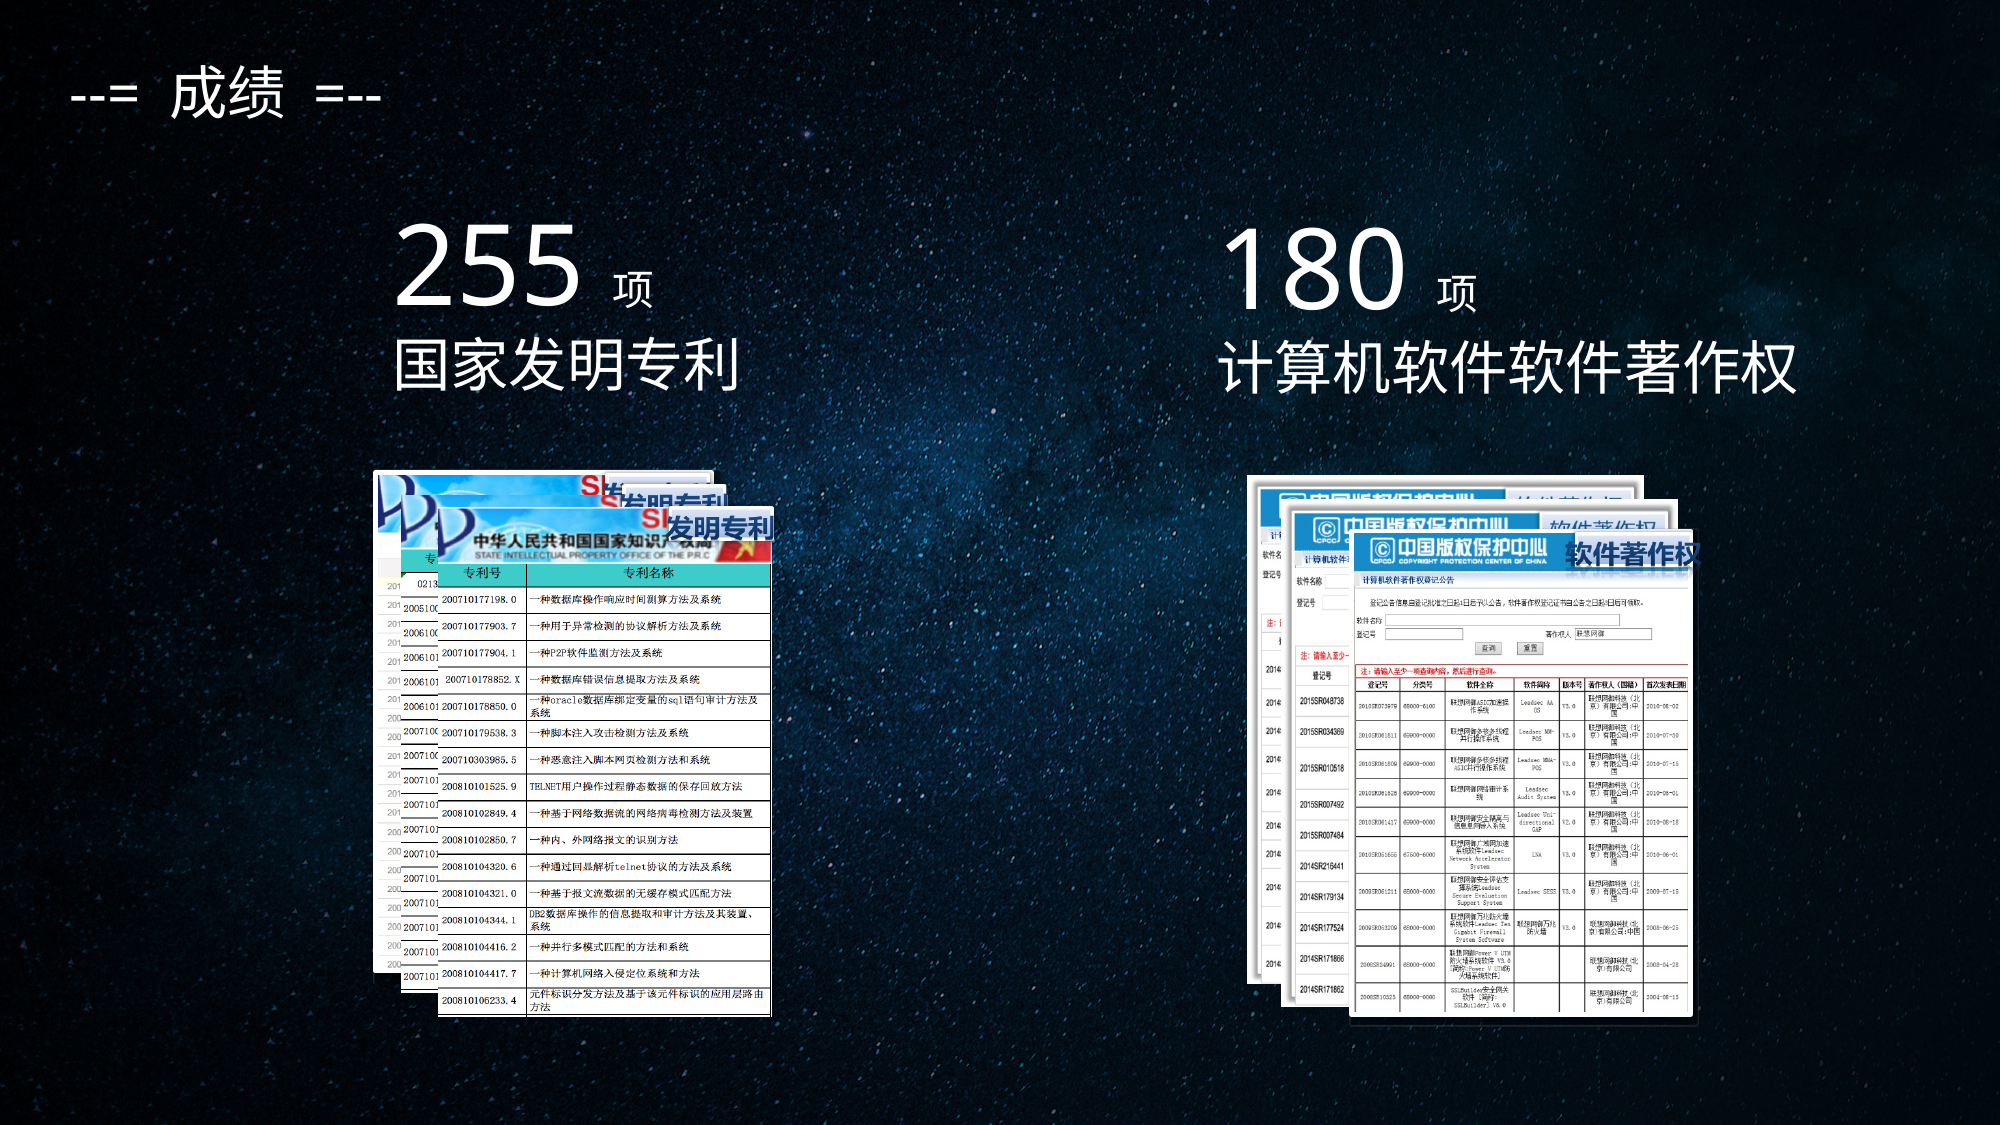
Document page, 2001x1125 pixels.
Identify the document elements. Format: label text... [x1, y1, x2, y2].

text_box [1247, 475, 1720, 1013]
text_box 180项 计算机软件软件著作权 [1201, 189, 1864, 409]
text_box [377, 474, 772, 1017]
text_box --= 成绩 =-- [54, 48, 501, 134]
text_box 255项 国家发明专利 [377, 185, 824, 406]
picture [0, 0, 2000, 1125]
